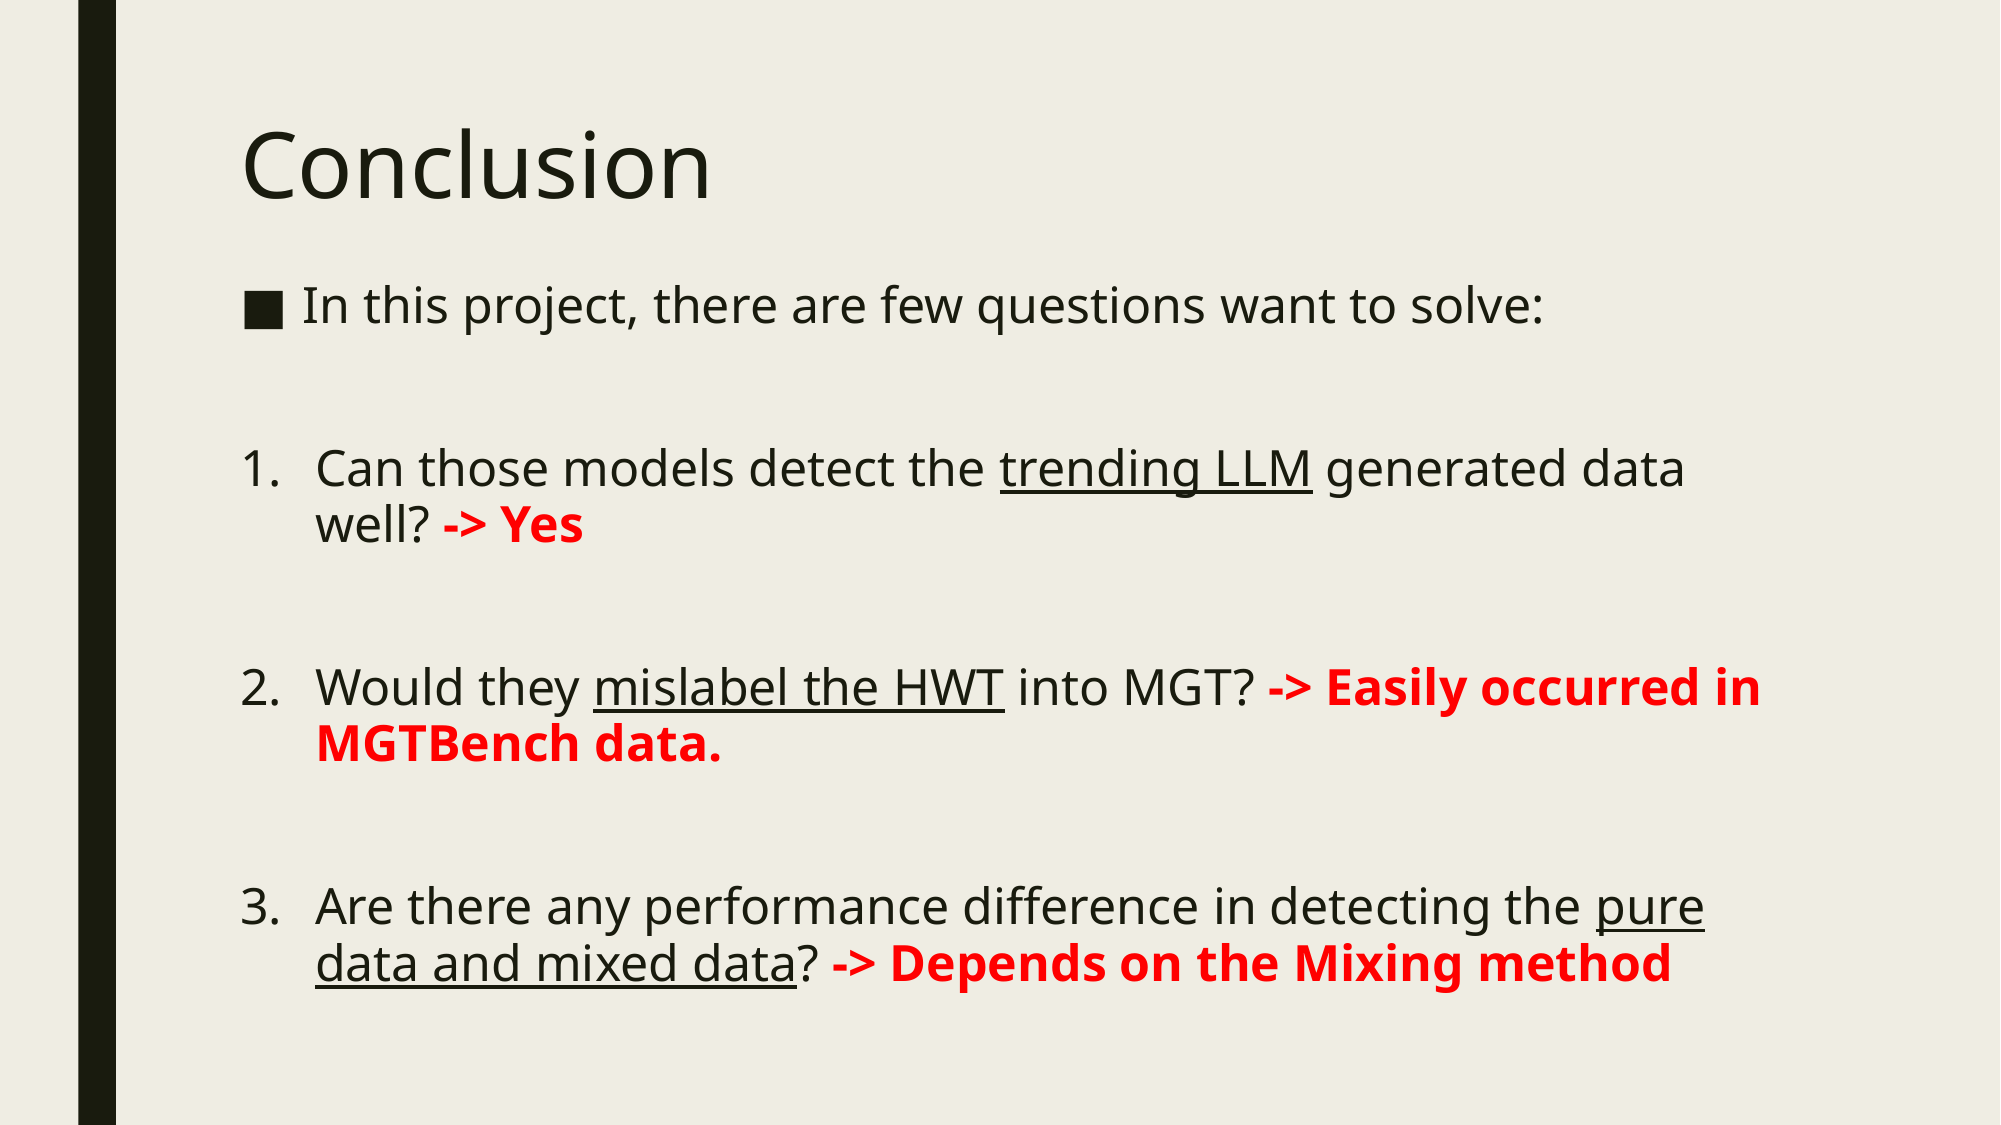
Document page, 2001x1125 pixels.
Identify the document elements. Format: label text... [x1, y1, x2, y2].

title Conclusion [225, 112, 1800, 270]
list In this project, there are few questions want to solve: Can those models detect the trending LLM generated data well? -> Yes Would they mislabel the HWT into MGT? -> Easily occurred in MGTBench data. Are there any performance difference in detecting the pure data and mixed data? -> Depends on the Mixing method [225, 270, 1800, 1073]
